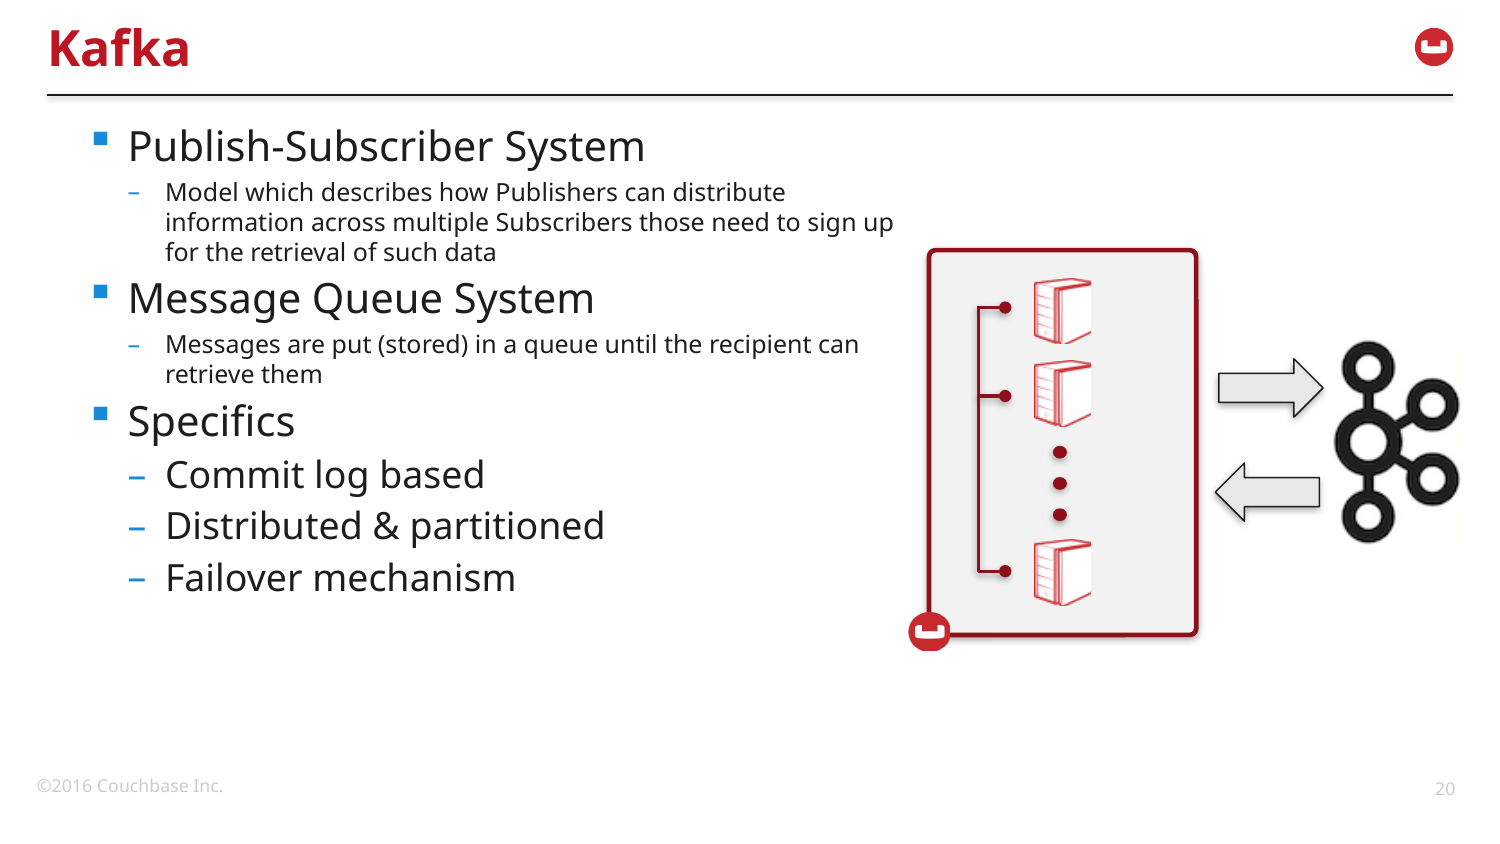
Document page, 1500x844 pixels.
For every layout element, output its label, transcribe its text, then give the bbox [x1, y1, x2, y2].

text_box [1214, 462, 1321, 522]
list Publish-Subscriber System Model which describes how Publishers can distribute information across multiple Subscribers those need to sign up for the retrieval of such data Message Queue System Messages are put (stored) in a queue until the recipient can retrieve them Specifics Commit log based Distributed & partitioned Failover mechanism [75, 112, 912, 670]
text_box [908, 249, 1197, 651]
title Kafka [32, 7, 1345, 96]
picture [1329, 337, 1465, 548]
text_box [1218, 358, 1324, 418]
picture [1414, 27, 1454, 67]
